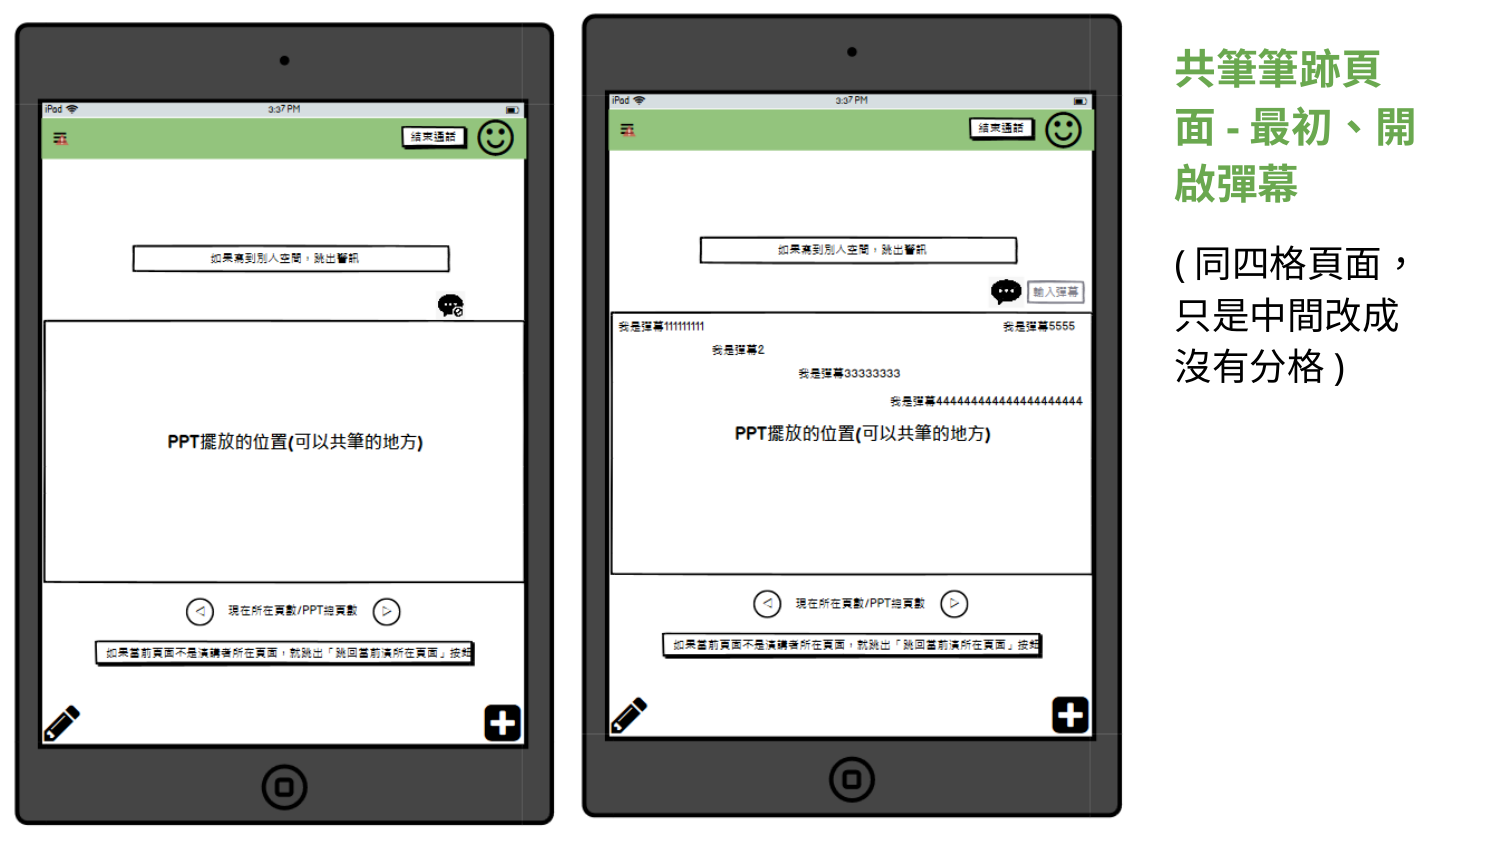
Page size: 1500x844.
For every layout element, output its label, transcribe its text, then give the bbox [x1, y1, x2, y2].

picture [0, 0, 1151, 844]
list 共筆筆跡頁面-最初、開啟彈幕 (同四格頁面，只是中間改成沒有分格) [1159, 20, 1449, 805]
